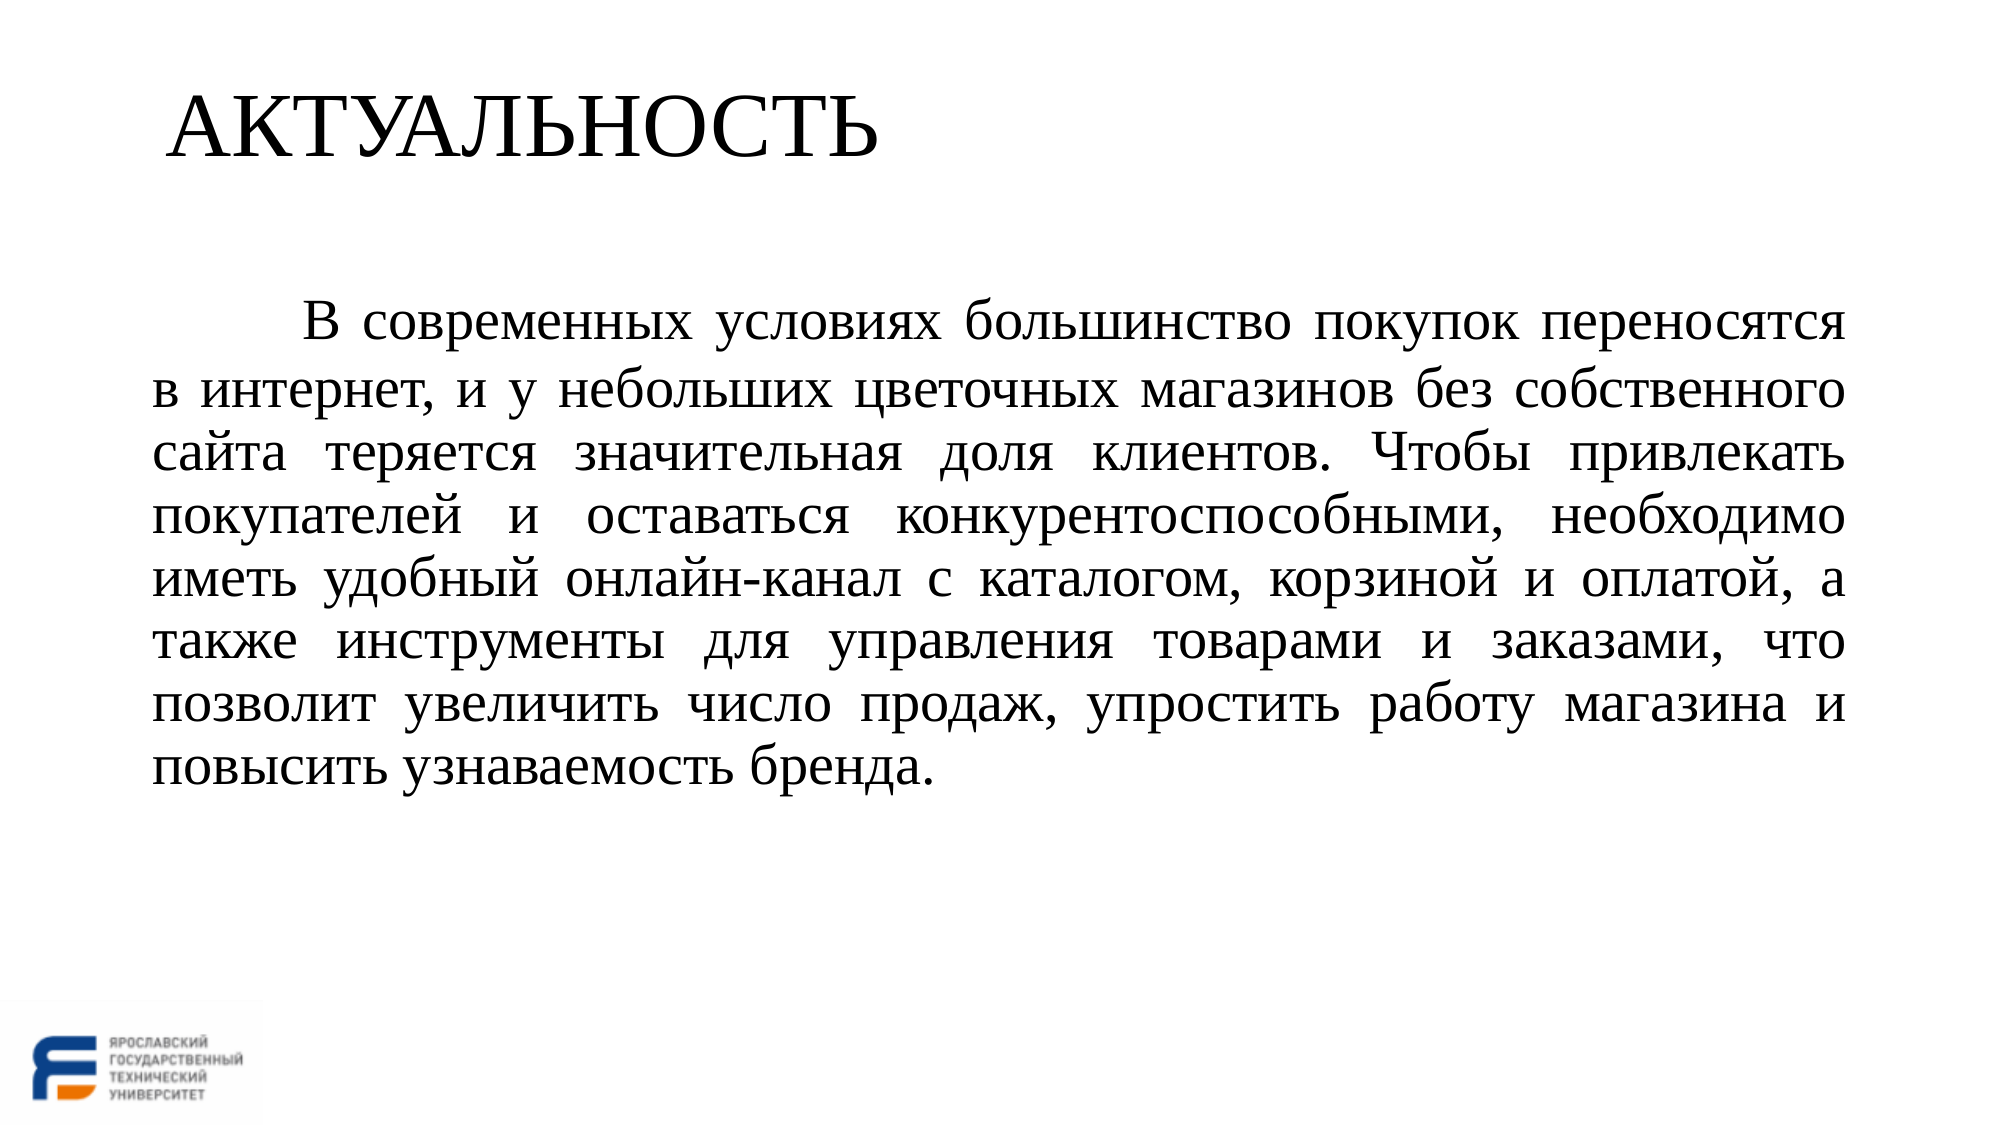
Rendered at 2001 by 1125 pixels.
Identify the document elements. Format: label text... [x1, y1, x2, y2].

picture [0, 1000, 263, 1125]
list В современных условиях большинство покупок переносятся в интернет, и у небольших цветочных магазинов без собственного сайта теряется значительная доля клиентов. Чтобы привлекать покупателей и оставаться конкурентоспособными, необходимо иметь удобный онлайн-канал с каталогом, корзиной и оплатой, а также инструменты для управления товарами и заказами, что позволит увеличить число продаж, упростить работу магазина и повысить узнаваемость бренда. [137, 264, 1863, 811]
title [137, 32, 1863, 250]
text_box АКТУАЛЬНОСТЬ [0, 18, 1725, 236]
